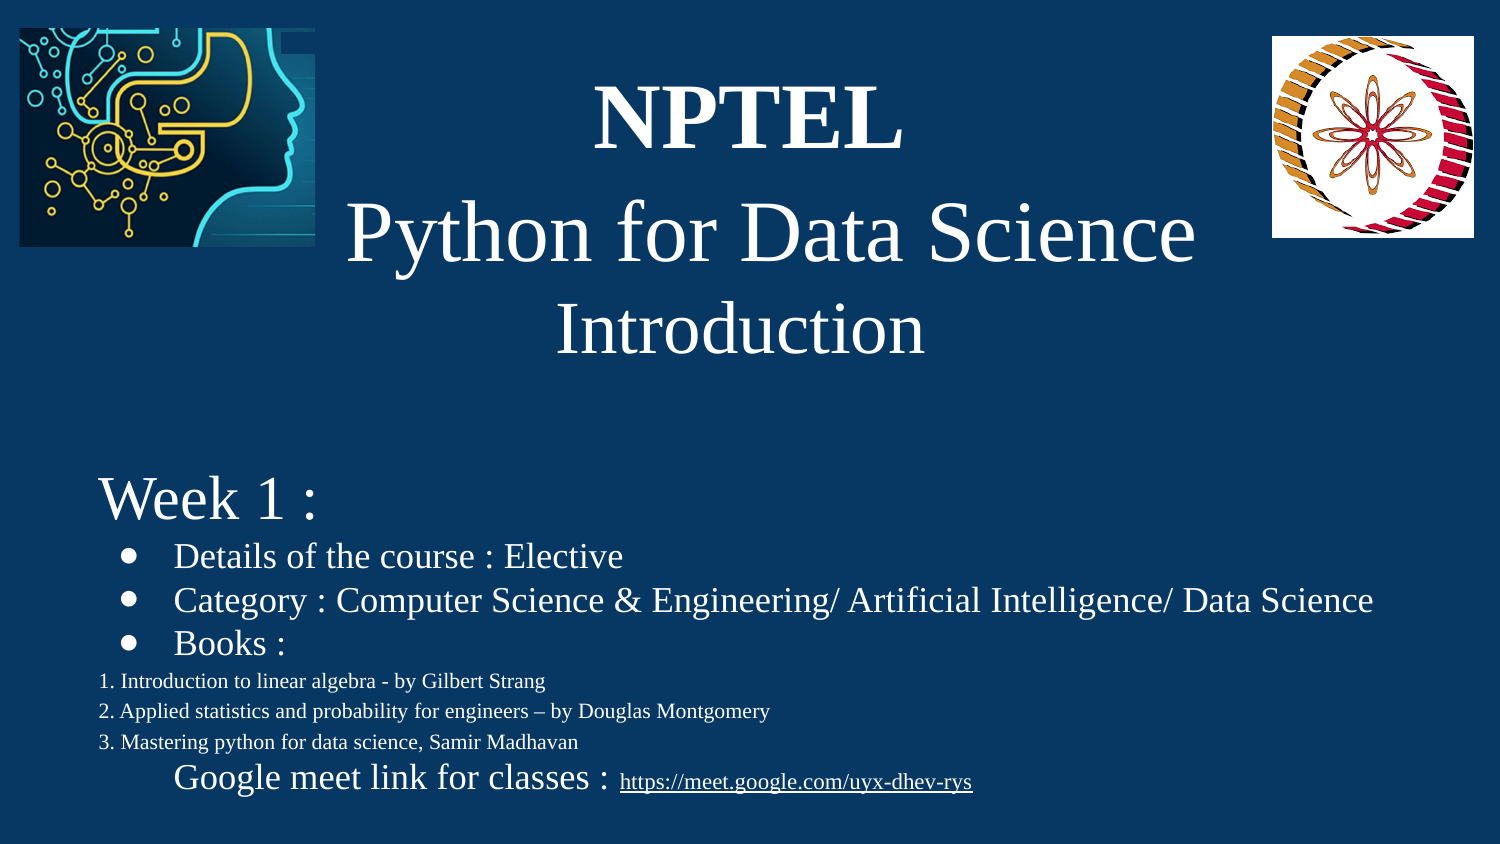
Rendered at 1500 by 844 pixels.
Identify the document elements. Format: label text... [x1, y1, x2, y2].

text_box Week 1 : Details of the course : Elective Category : Computer Science & Engineering/ Artificial Intelligence/ Data Science Books : 1. Introduction to linear algebra - by Gilbert Strang 2. Applied statistics and probability for engineers – by Douglas Montgomery 3. Mastering python for data science, Samir Madhavan Google meet link for classes : https://meet.google.com/uyx-dhev-rys [83, 442, 1455, 813]
subtitle NPTEL [321, 39, 1267, 170]
picture [1271, 36, 1474, 239]
picture [19, 28, 316, 247]
title Python for Data Science Introduction [51, 170, 1449, 384]
